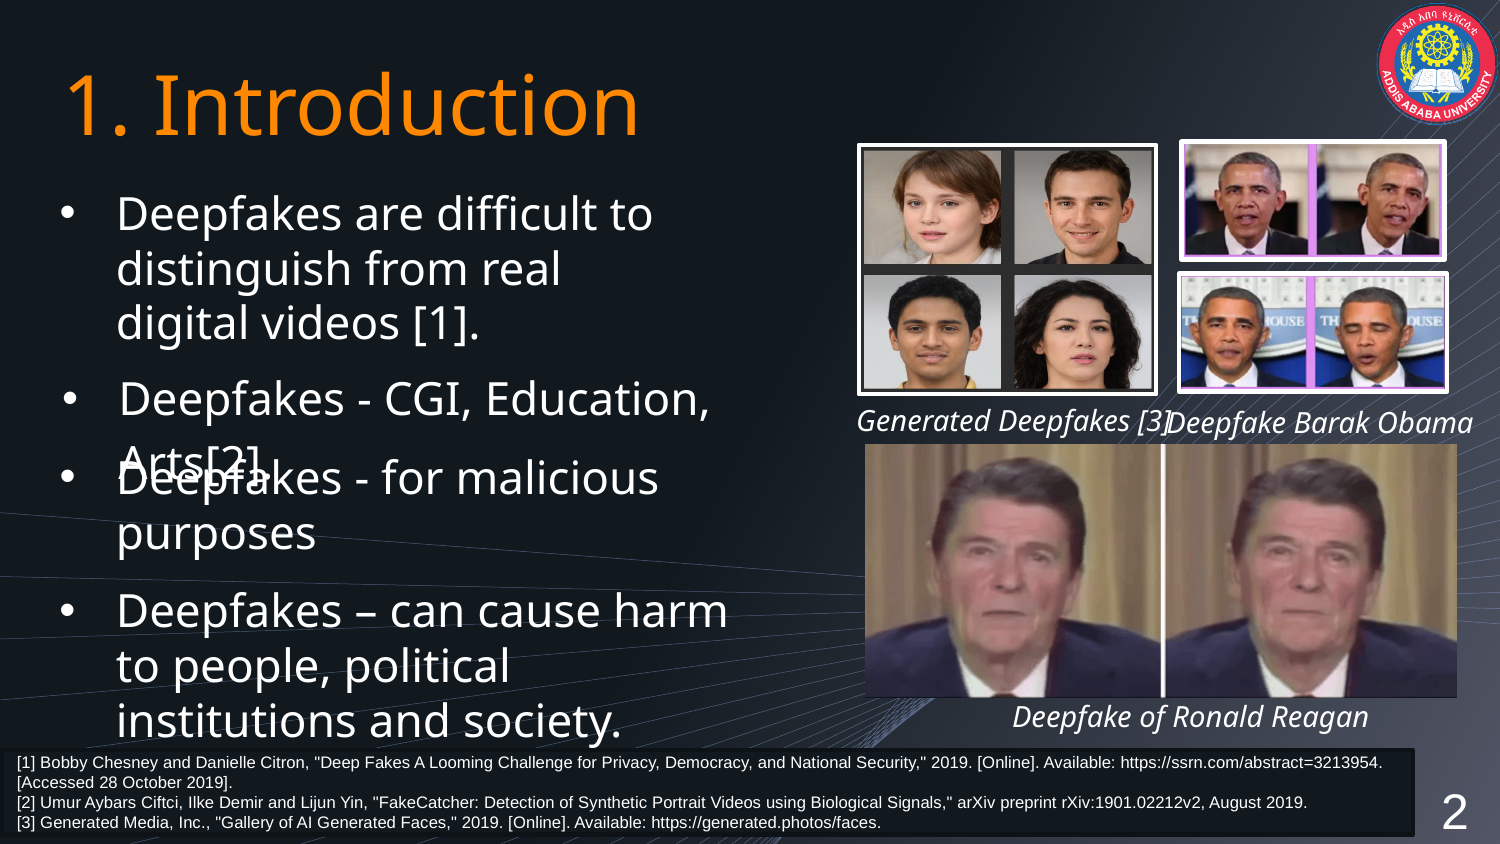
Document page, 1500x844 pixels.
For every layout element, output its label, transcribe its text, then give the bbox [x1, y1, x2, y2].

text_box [841, 146, 1206, 447]
title 1. Introduction [62, 68, 1377, 154]
text_box 2 [1415, 772, 1484, 832]
text_box Deepfakes are difficult to distinguish from real digital videos [1]. [44, 176, 692, 357]
picture [1376, 0, 1500, 129]
text_box Deepfakes – can cause harm to people, political institutions and society. [44, 574, 767, 748]
text_box [1] Bobby Chesney and Danielle Citron, "Deep Fakes A Looming Challenge for Privacy, Democracy, and National Security," 2019. [Online]. Available: https://ssrn.com/abstract=3213954. [Accessed 28 October 2019]. [2] Umur Aybars Ciftci, Ilke Demir and Lijun Yin, "FakeCatcher: Detection of Synthetic Portrait Videos using Biological Signals," arXiv preprint rXiv:1901.02212v2, August 2019. [3] Generated Media, Inc., "Gallery of AI Generated Faces," 2019. [Online]. Available: https://generated.photos/faces. [0, 748, 1415, 837]
text_box Deepfakes - for malicious purposes [44, 441, 791, 566]
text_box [1151, 143, 1500, 448]
subtitle Deepfakes - CGI, Education, Arts[2]. [62, 361, 837, 450]
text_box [865, 455, 1457, 738]
